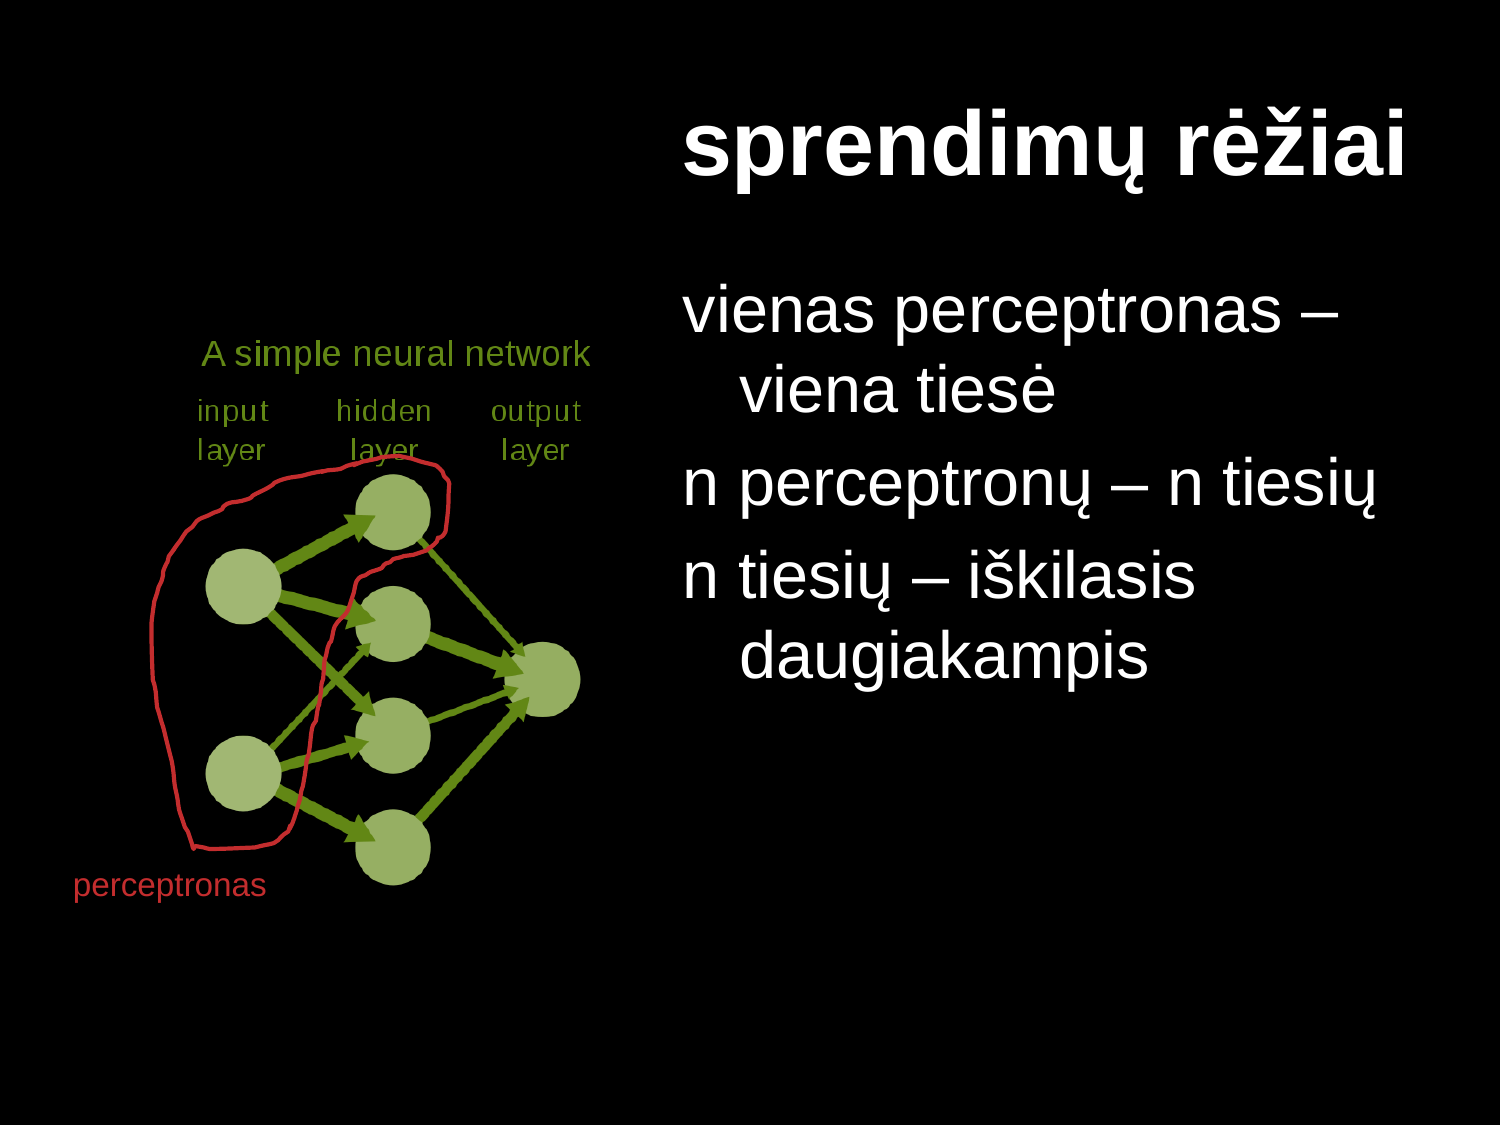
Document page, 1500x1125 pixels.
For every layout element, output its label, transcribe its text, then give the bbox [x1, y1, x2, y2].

text_box [149, 551, 170, 764]
title sprendimų rėžiai [75, 45, 1425, 233]
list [175, 327, 610, 907]
text_box vienas perceptronas – viena tiesė n perceptronų – n tiesių n tiesių – iškilasis daugiakampis [667, 257, 1430, 786]
text_box perceptronas [23, 855, 173, 914]
